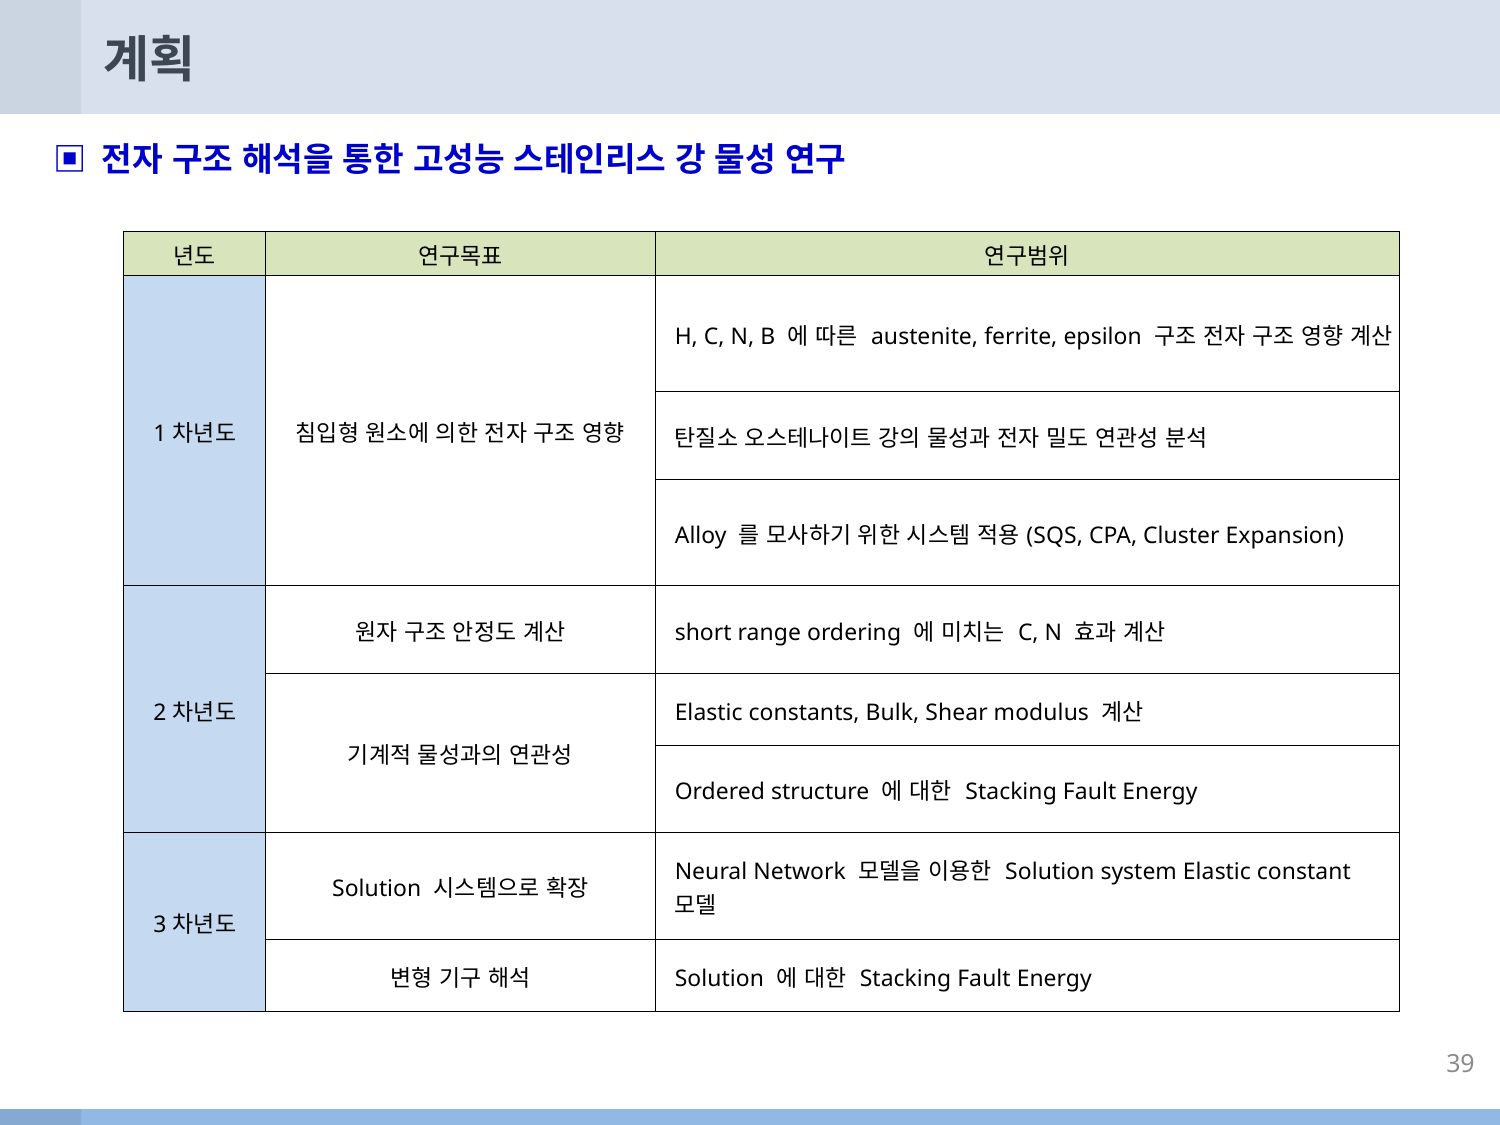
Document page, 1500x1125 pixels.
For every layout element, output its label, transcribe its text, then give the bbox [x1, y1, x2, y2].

table_header 연구범위 [656, 232, 1399, 275]
table_cell 침입형 원소에 의한 전자 구조 영향 [266, 276, 655, 585]
table_cell H, C, N, B 에 따른 austenite, ferrite, epsilon 구조 전자 구조 영향 계산 [656, 276, 1399, 391]
text_box ▣ 전자 구조 해석을 통한 고성능 스테인리스 강 물성 연구 [53, 125, 1428, 178]
table_cell Solution 에 대한 Stacking Fault Energy [656, 940, 1399, 1011]
table_cell 1차년도 [124, 276, 265, 585]
table_cell 변형 기구 해석 [266, 940, 655, 1011]
picture [0, 0, 1500, 114]
picture [0, 1109, 1500, 1125]
table_cell 탄질소 오스테나이트 강의 물성과 전자 밀도 연관성 분석 [656, 392, 1399, 479]
table_cell 기계적 물성과의 연관성 [266, 674, 655, 832]
table_cell short range ordering 에 미치는 C, N 효과 계산 [656, 586, 1399, 673]
table_cell 원자 구조 안정도 계산 [266, 586, 655, 673]
table_cell Solution 시스템으로 확장 [266, 833, 655, 939]
slide_number 39 [1139, 1035, 1490, 1095]
table_cell Neural Network 모델을 이용한 Solution system Elastic constant 모델 [656, 833, 1399, 939]
table_cell Alloy 를 모사하기 위한 시스템 적용(SQS, CPA, Cluster Expansion) [656, 480, 1399, 585]
table_cell 3차년도 [124, 833, 265, 1011]
title 계획 [88, 10, 1058, 106]
table_cell Elastic constants, Bulk, Shear modulus 계산 [656, 674, 1399, 745]
table_cell 2차년도 [124, 586, 265, 832]
table_cell Ordered structure 에 대한 Stacking Fault Energy [656, 746, 1399, 832]
table_header 년도 [124, 232, 265, 275]
table_header 연구목표 [266, 232, 655, 275]
